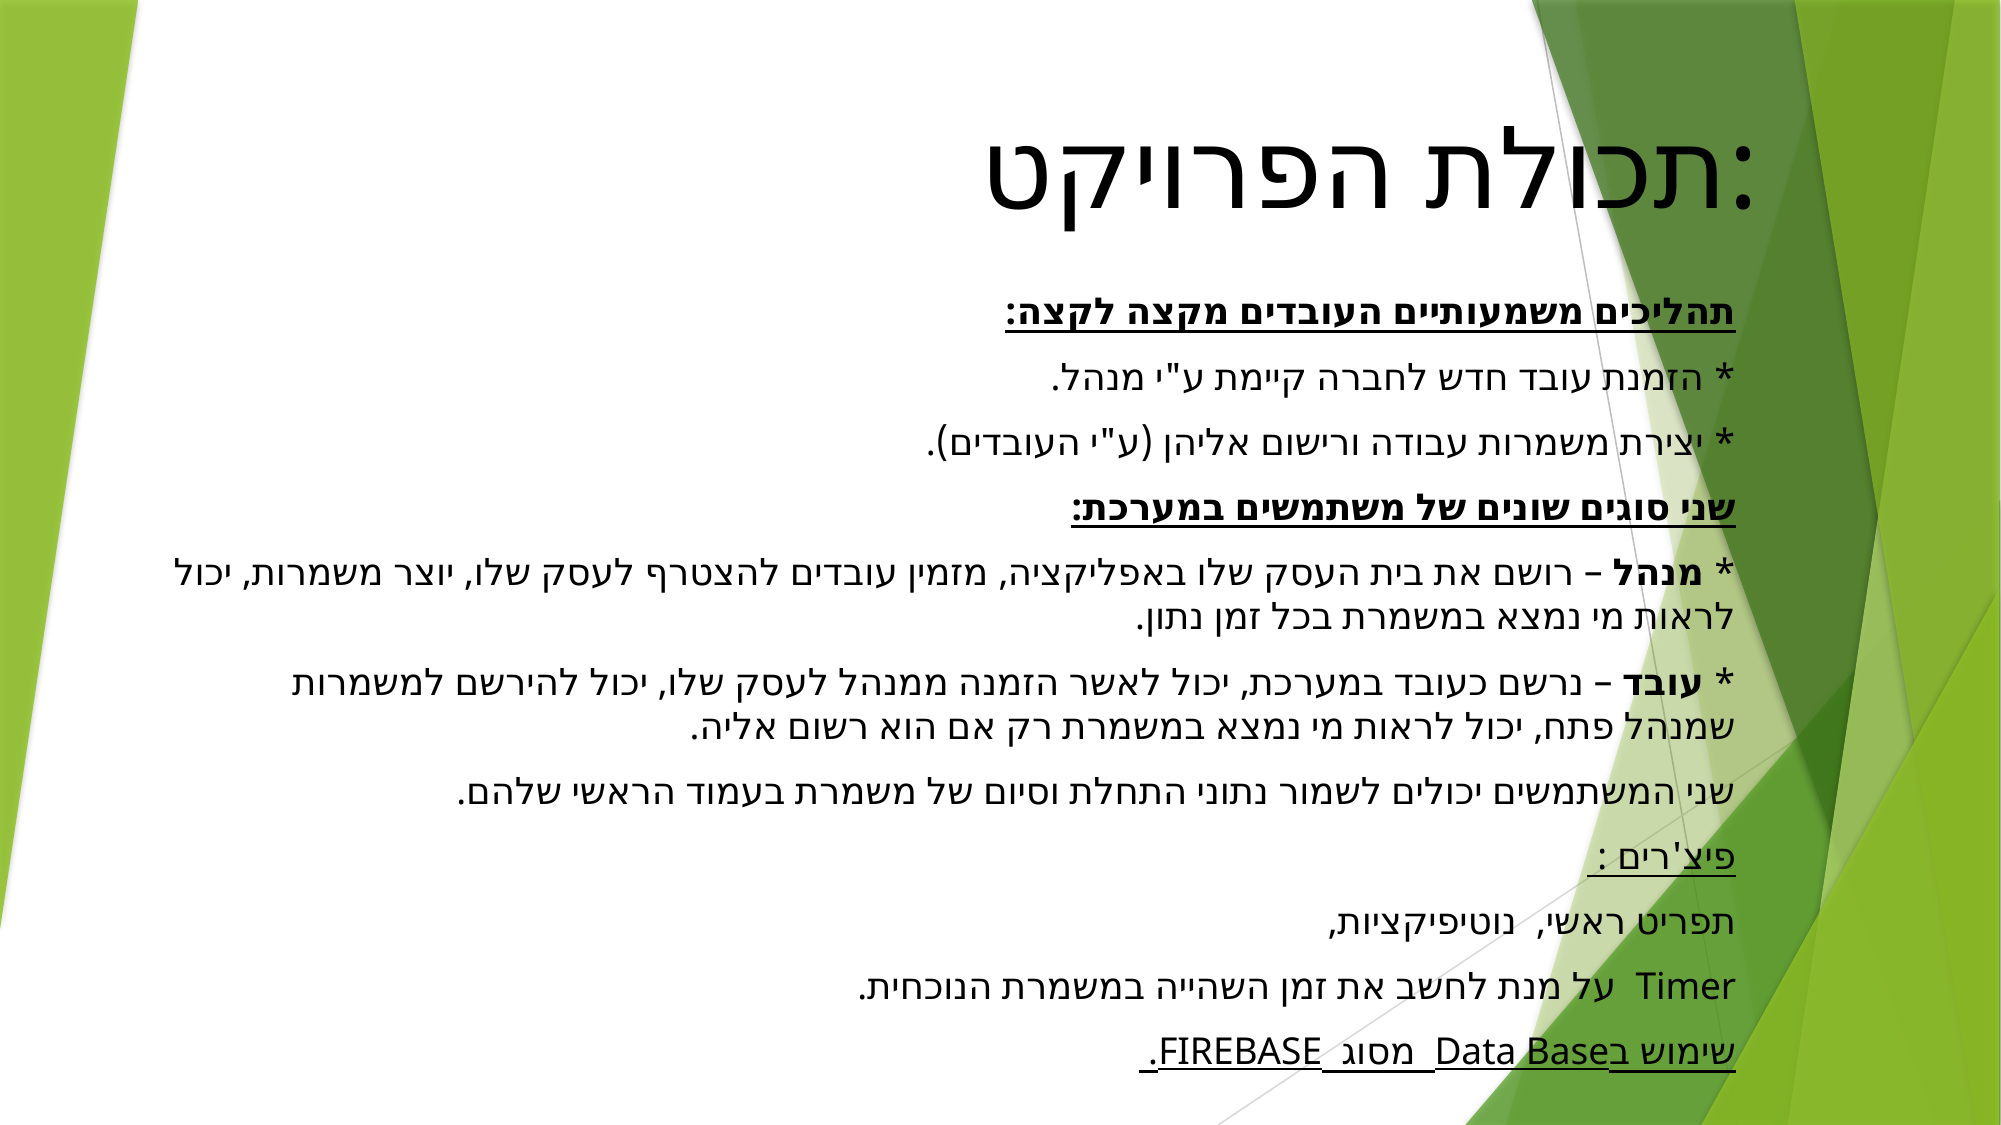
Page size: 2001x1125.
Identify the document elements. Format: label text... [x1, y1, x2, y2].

subtitle תהליכים משמעותיים העובדים מקצה לקצה: * הזמנת עובד חדש לחברה קיימת ע"י מנהל. * יצירת משמרות עבודה ורישום אליהן (ע"י העובדים). שני סוגים שונים של משתמשים במערכת: * מנהל – רושם את בית העסק שלו באפליקציה, מזמין עובדים להצטרף לעסק שלו, יוצר משמרות, יכול לראות מי נמצא במשמרת בכל זמן נתון. * עובד – נרשם כעובד במערכת, יכול לאשר הזמנה ממנהל לעסק שלו, יכול להירשם למשמרות שמנהל פתח, יכול לראות מי נמצא במשמרת רק אם הוא רשום אליה. שני המשתמשים יכולים לשמור נתוני התחלת וסיום של משמרת בעמוד הראשי שלהם. פיצ'רים : תפריט ראשי, נוטיפיקציות, Timer על מנת לחשב את זמן השהייה במשמרת הנוכחית. שימוש בData Base מסוג FIREBASE. [157, 280, 1751, 1081]
title תכולת הפרויקט: [954, 85, 1774, 240]
